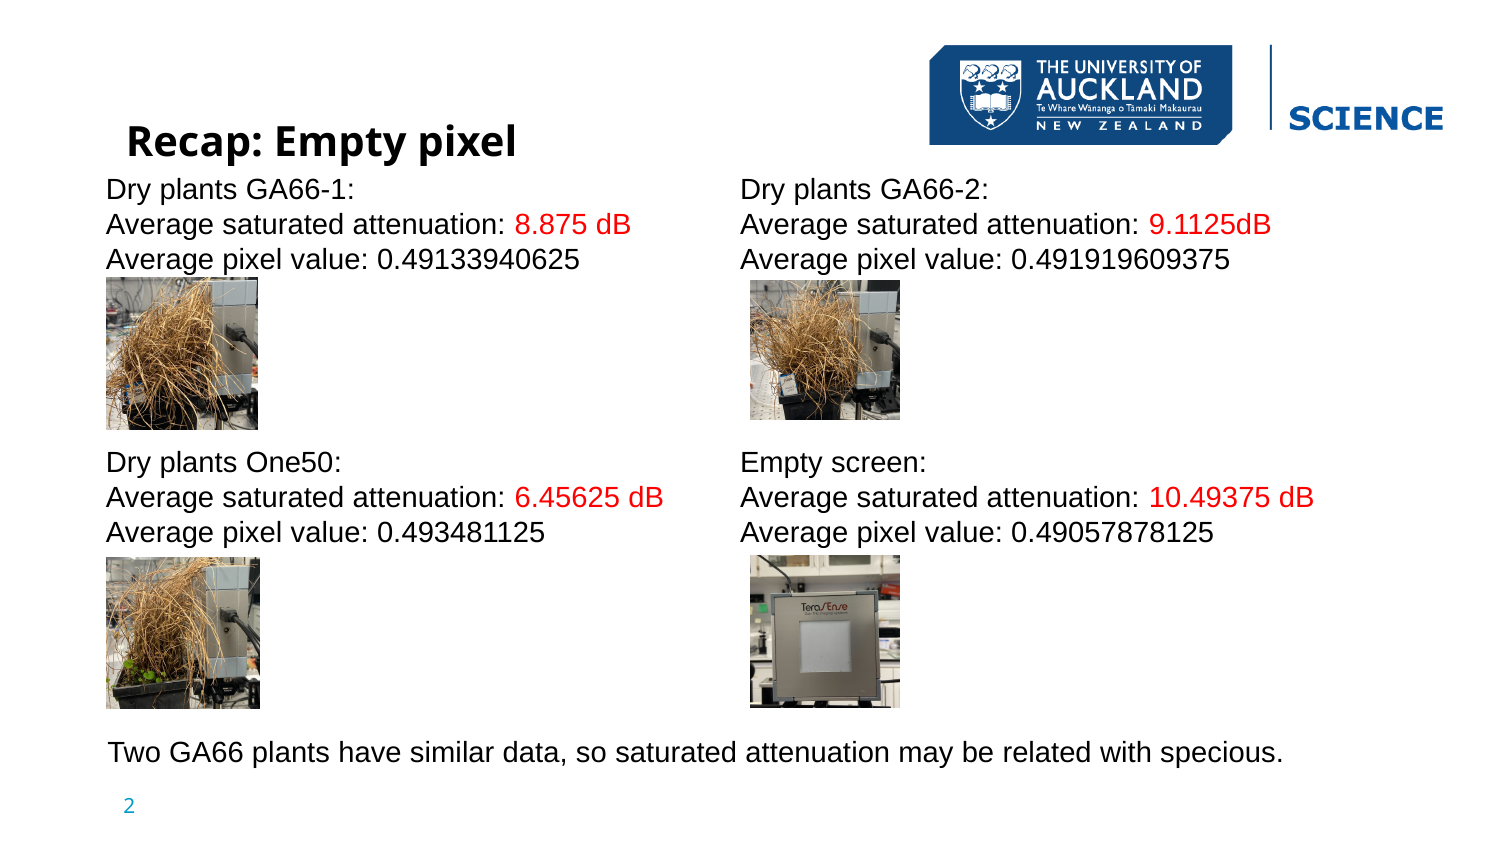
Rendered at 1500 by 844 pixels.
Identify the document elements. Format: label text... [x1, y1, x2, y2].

picture [749, 280, 901, 420]
picture [105, 557, 260, 709]
picture [749, 555, 901, 708]
text_box Dry plants GA66-2: Average saturated attenuation: 9.1125dB Average pixel value: 0.491919609375 [725, 162, 1360, 283]
text_box Recap: Empty pixel [110, 84, 1428, 174]
text_box Dry plants One50: Average saturated attenuation: 6.45625 dB Average pixel value: 0.493481125 [91, 435, 726, 556]
slide_number 2 [108, 785, 214, 844]
text_box Two GA66 plants have similar data, so saturated attenuation may be related with specious. [92, 725, 1360, 776]
picture [105, 277, 258, 430]
picture [929, 44, 1443, 145]
text_box Empty screen: Average saturated attenuation: 10.49375 dB Average pixel value: 0.49057878125 [725, 436, 1360, 556]
text_box Dry plants GA66-1: Average saturated attenuation: 8.875 dB Average pixel value: 0.49133940625 [91, 162, 725, 283]
